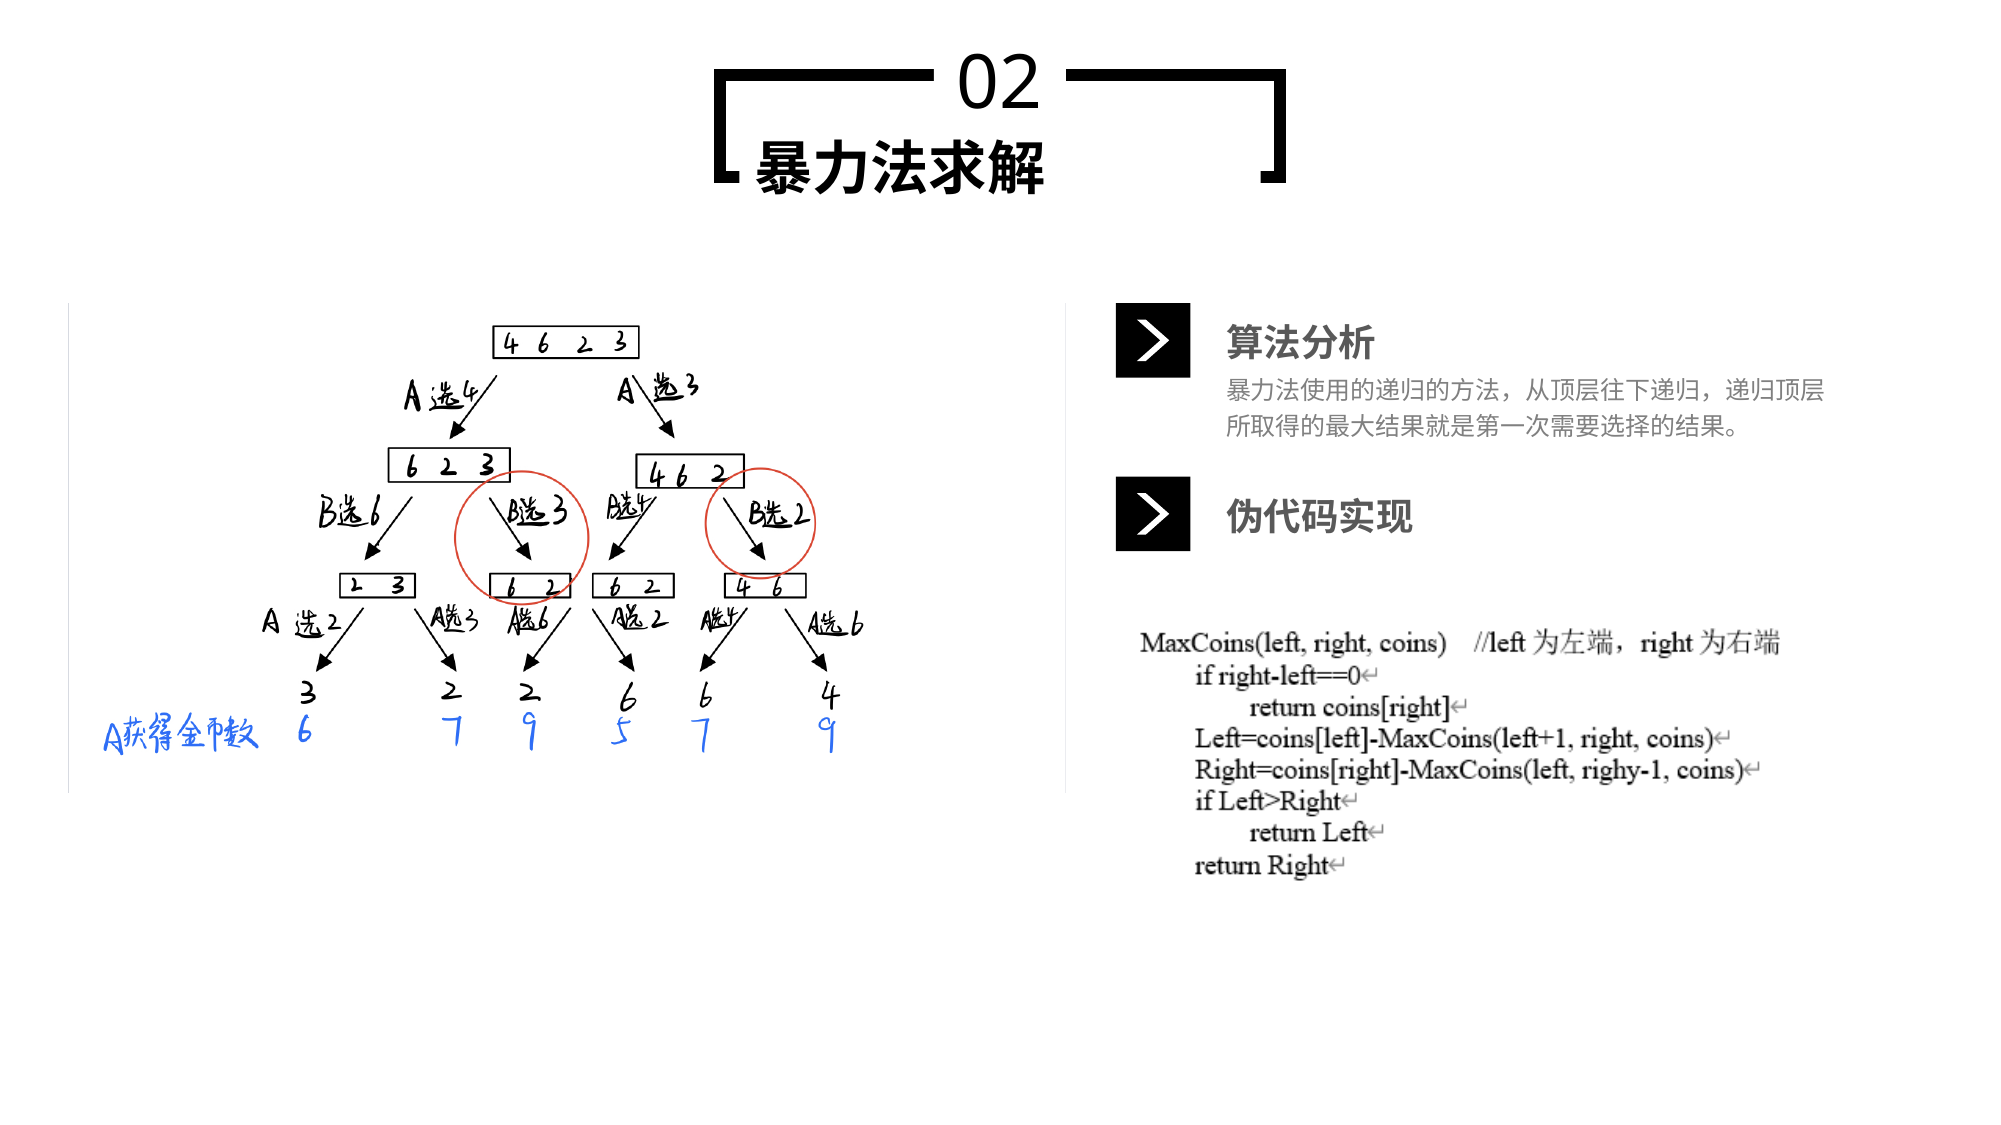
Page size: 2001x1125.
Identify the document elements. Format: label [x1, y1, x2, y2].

text_box [719, 26, 1280, 210]
text_box [1115, 303, 1860, 446]
text_box [1115, 476, 1860, 583]
picture [1136, 627, 1783, 887]
picture [68, 303, 1066, 793]
